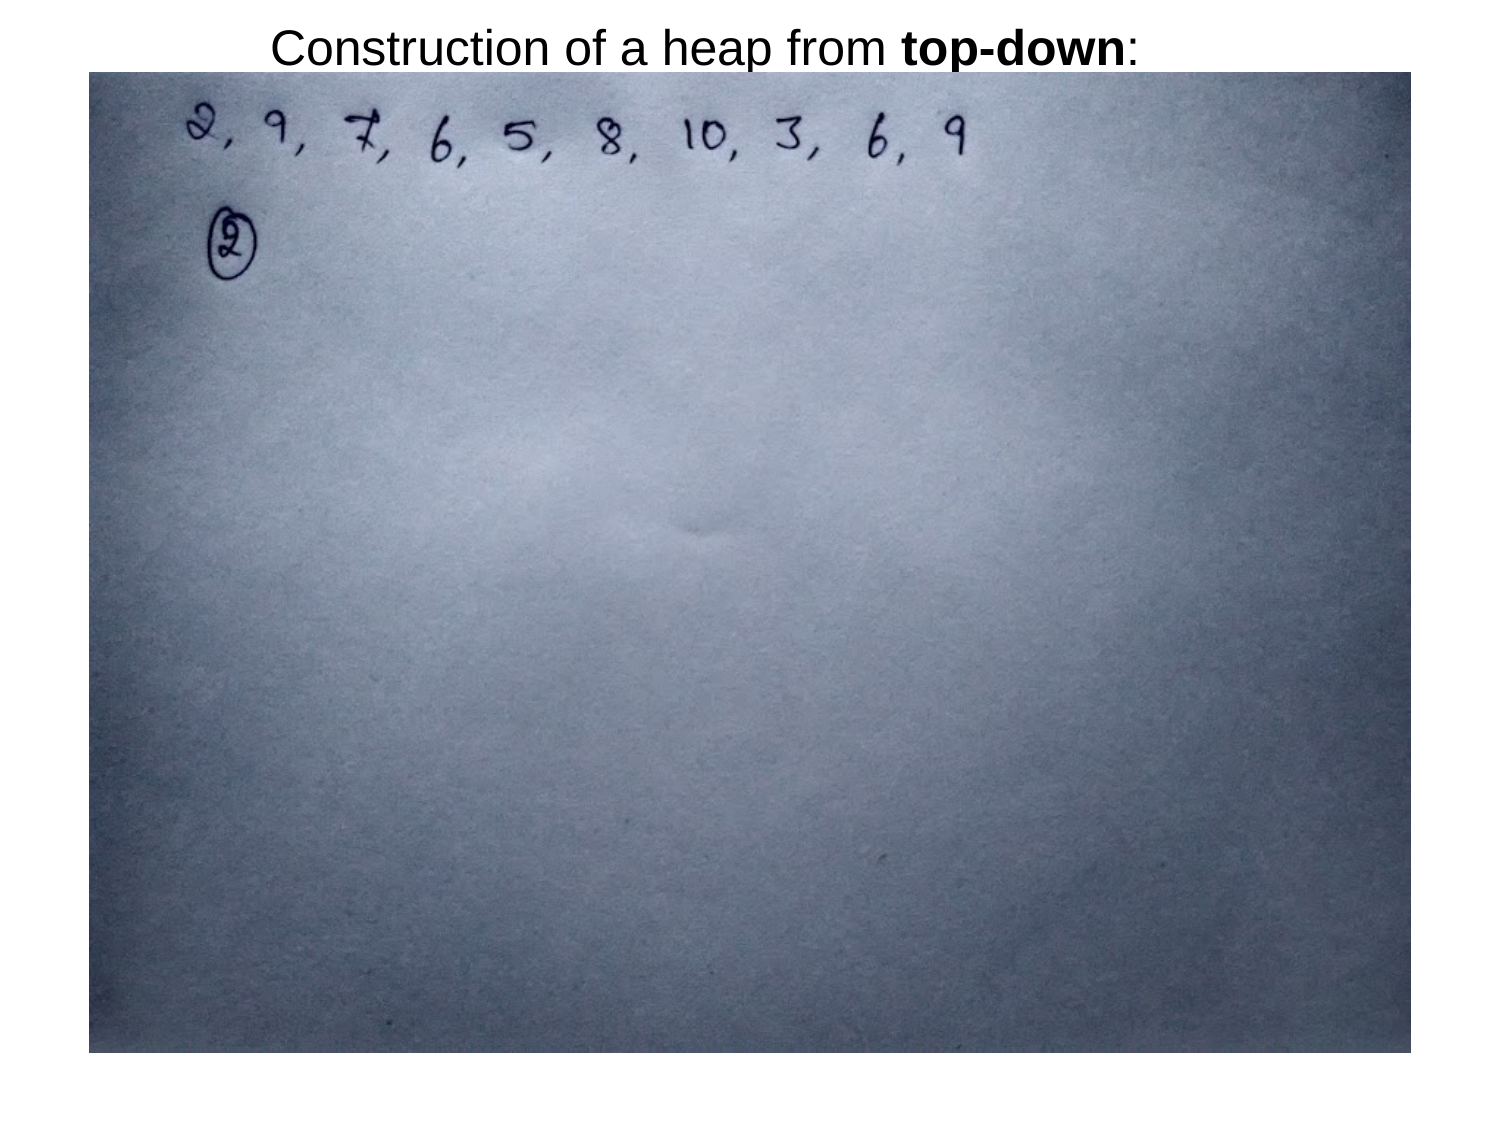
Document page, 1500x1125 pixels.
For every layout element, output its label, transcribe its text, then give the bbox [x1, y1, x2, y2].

picture [88, 72, 1411, 1053]
text_box Construction of a heap from top-down: [254, 0, 1458, 73]
